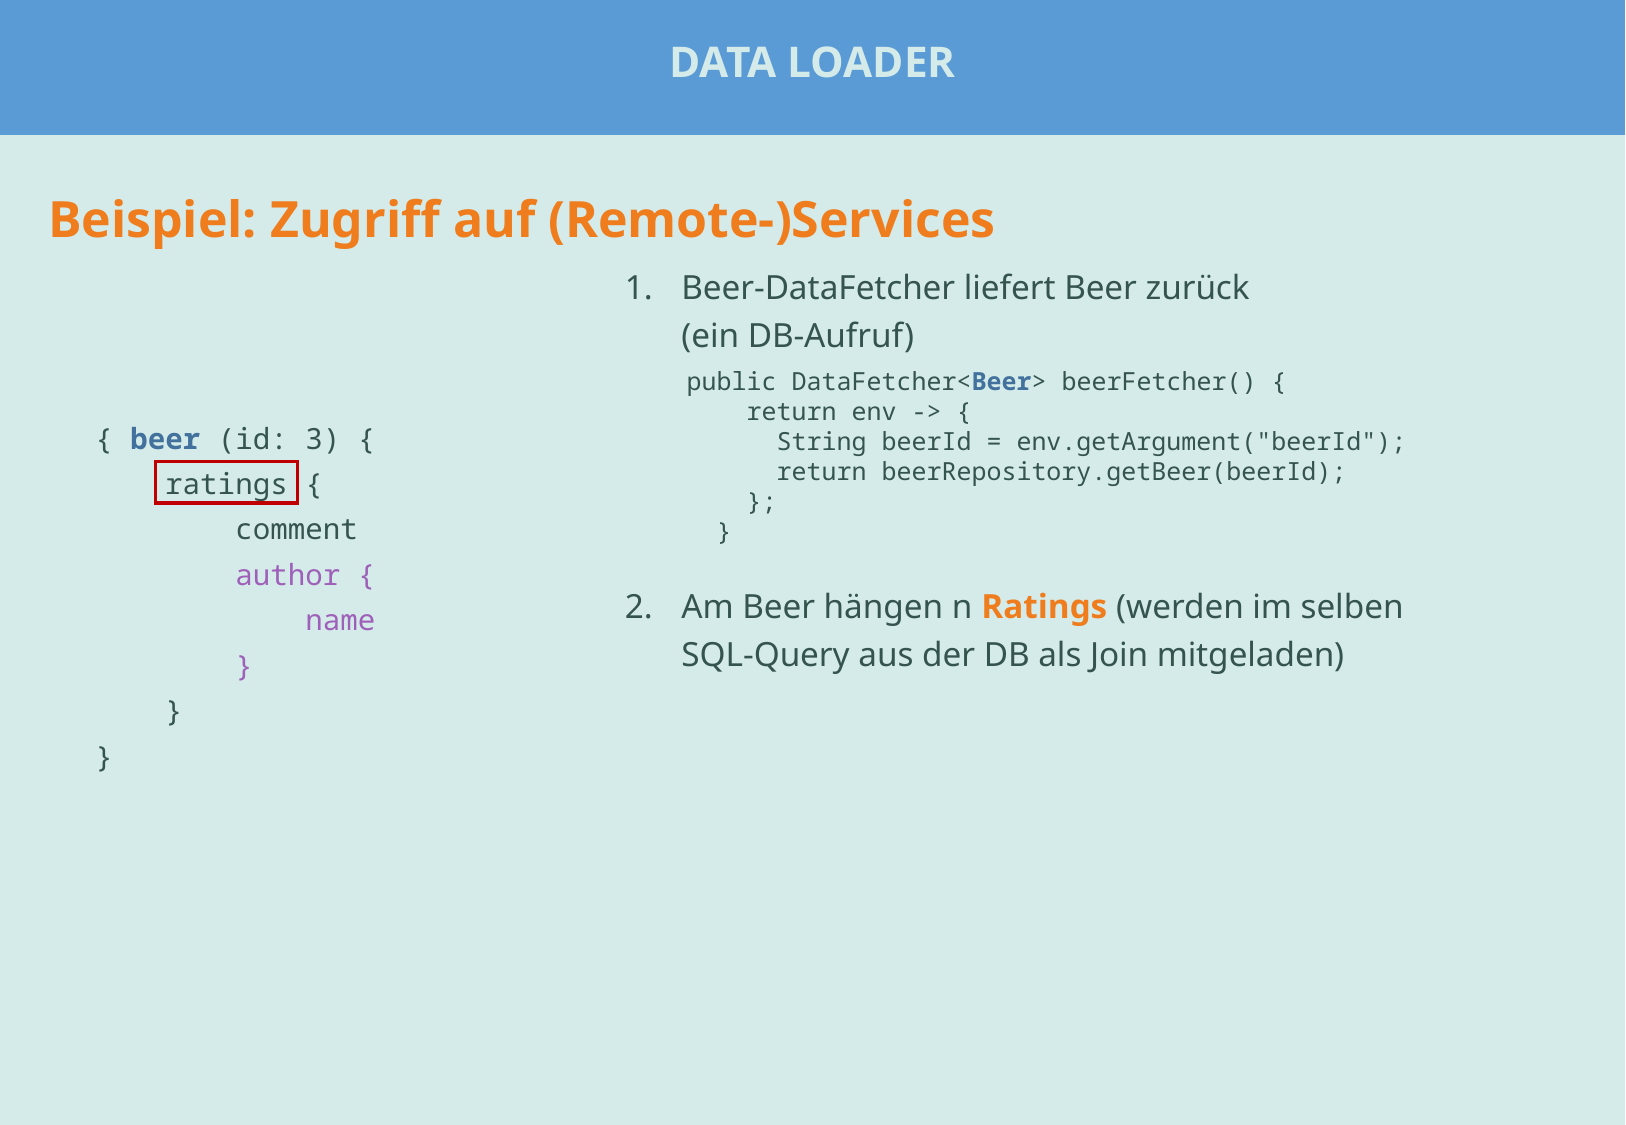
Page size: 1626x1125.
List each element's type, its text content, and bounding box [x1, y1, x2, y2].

text_box [154, 460, 298, 504]
text_box { beer (id: 3) { ratings { comment author { name } } } [80, 402, 470, 781]
text_box public DataFetcher<Beer> beerFetcher() { return env -> { String beerId = env.getArgument("beerId"); return beerRepository.getBeer(beerId); }; } [671, 358, 1625, 553]
text_box [0, 127, 1625, 136]
text_box Data Loader [0, 0, 1625, 127]
text_box Beispiel: Zugriff auf (Remote-)Services [33, 168, 1625, 255]
text_box Am Beer hängen n Ratings (werden im selben SQL-Query aus der DB als Join mitgeladen) [610, 569, 1423, 681]
text_box Beer-DataFetcher liefert Beer zurück (ein DB-Aufruf) [610, 251, 1423, 362]
